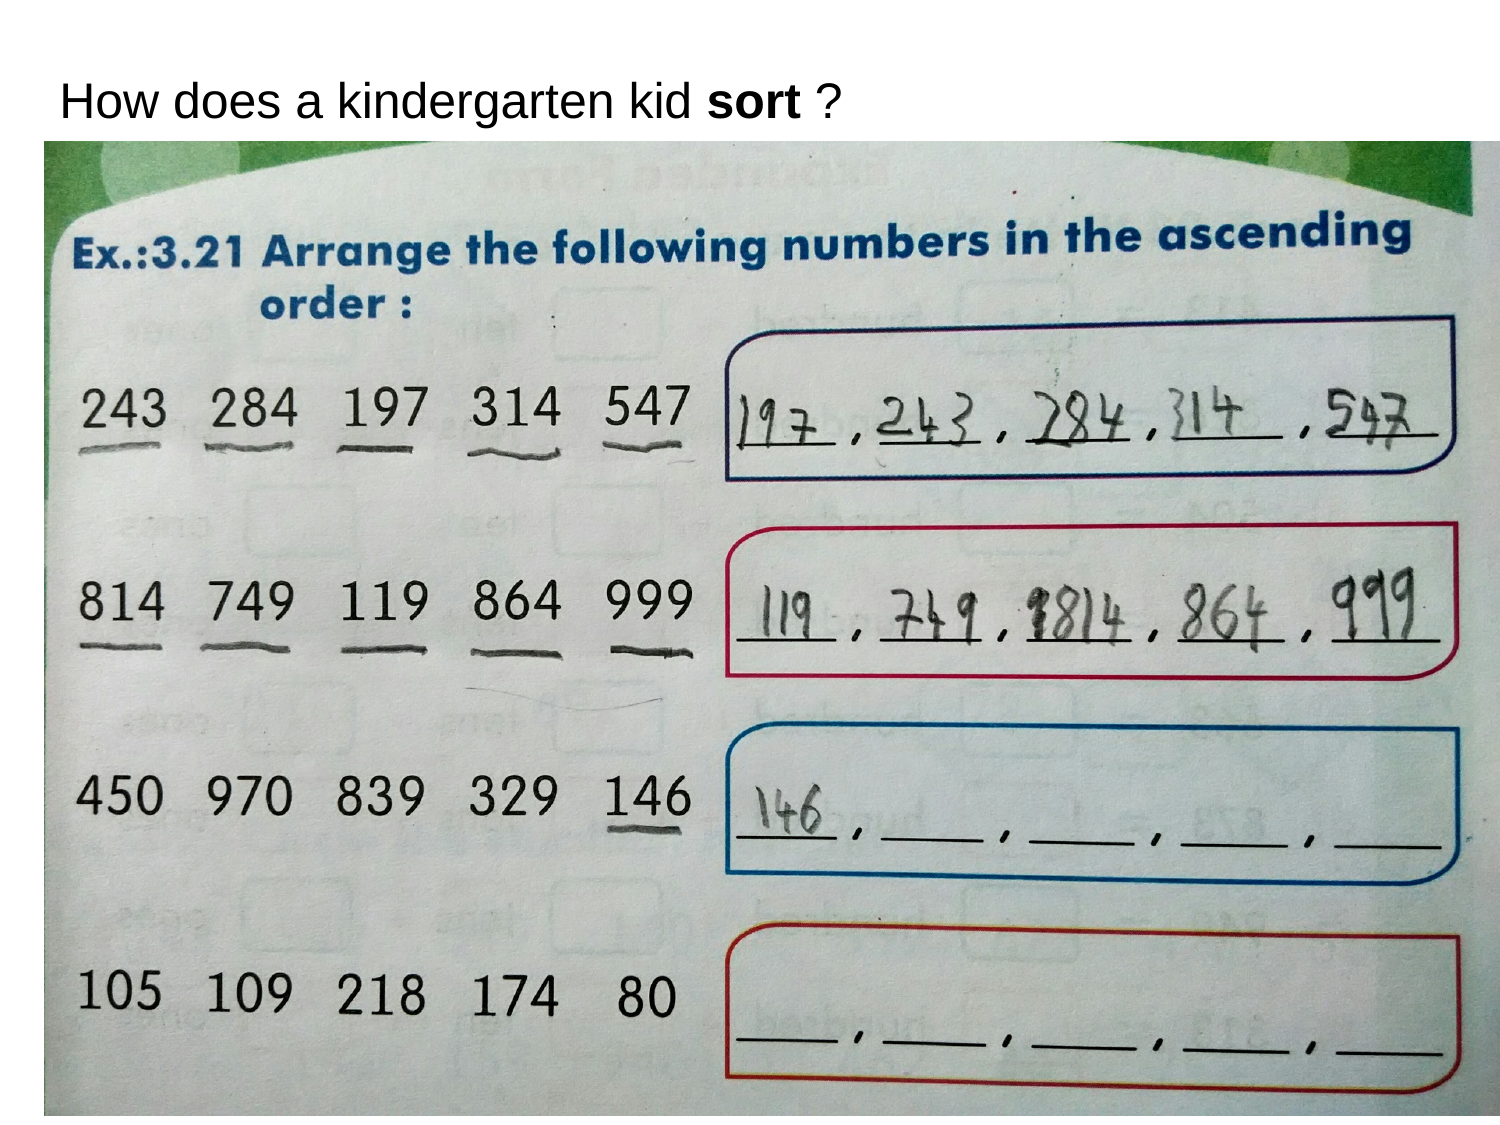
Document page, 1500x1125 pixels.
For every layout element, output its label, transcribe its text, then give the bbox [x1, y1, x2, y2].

picture [44, 141, 1500, 1116]
text_box How does a kindergarten kid sort ? [44, 44, 1455, 140]
